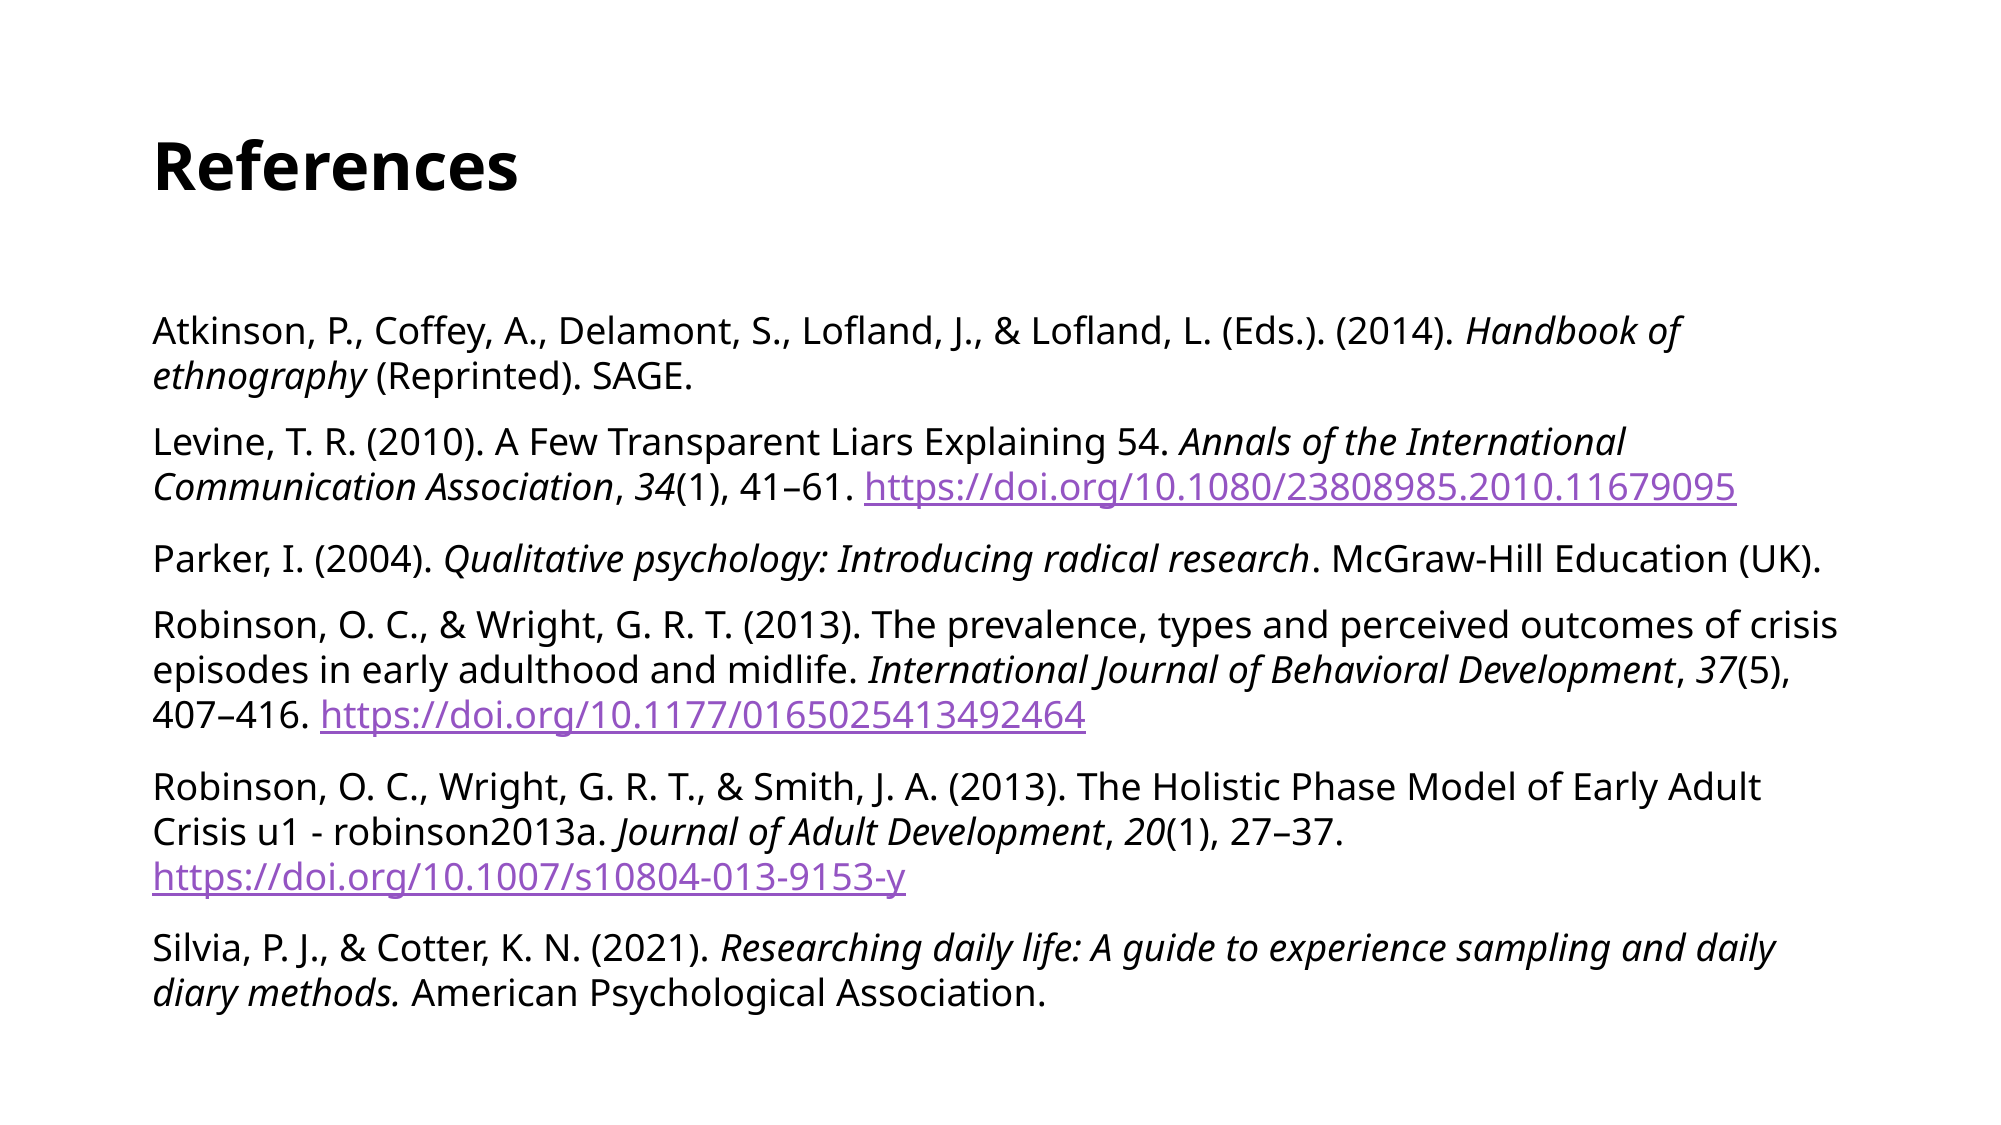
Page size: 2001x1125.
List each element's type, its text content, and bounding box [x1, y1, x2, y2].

list Atkinson, P., Coffey, A., Delamont, S., Lofland, J., & Lofland, L. (Eds.). (2014). Handbook of ethnography (Reprinted). SAGE. Levine, T. R. (2010). A Few Transparent Liars Explaining 54. Annals of the International Communication Association, 34(1), 41–61. https://doi.org/10.1080/23808985.2010.11679095 Parker, I. (2004). Qualitative psychology: Introducing radical research. McGraw-Hill Education (UK). Robinson, O. C., & Wright, G. R. T. (2013). The prevalence, types and perceived outcomes of crisis episodes in early adulthood and midlife. International Journal of Behavioral Development, 37(5), 407–416. https://doi.org/10.1177/0165025413492464 Robinson, O. C., Wright, G. R. T., & Smith, J. A. (2013). The Holistic Phase Model of Early Adult Crisis u1 - robinson2013a. Journal of Adult Development, 20(1), 27–37. https://doi.org/10.1007/s10804-013-9153-y Silvia, P. J., & Cotter, K. N. (2021). Researching daily life: A guide to experience sampling and daily diary methods. American Psychological Association. [137, 299, 1863, 1014]
title References [137, 59, 1779, 278]
